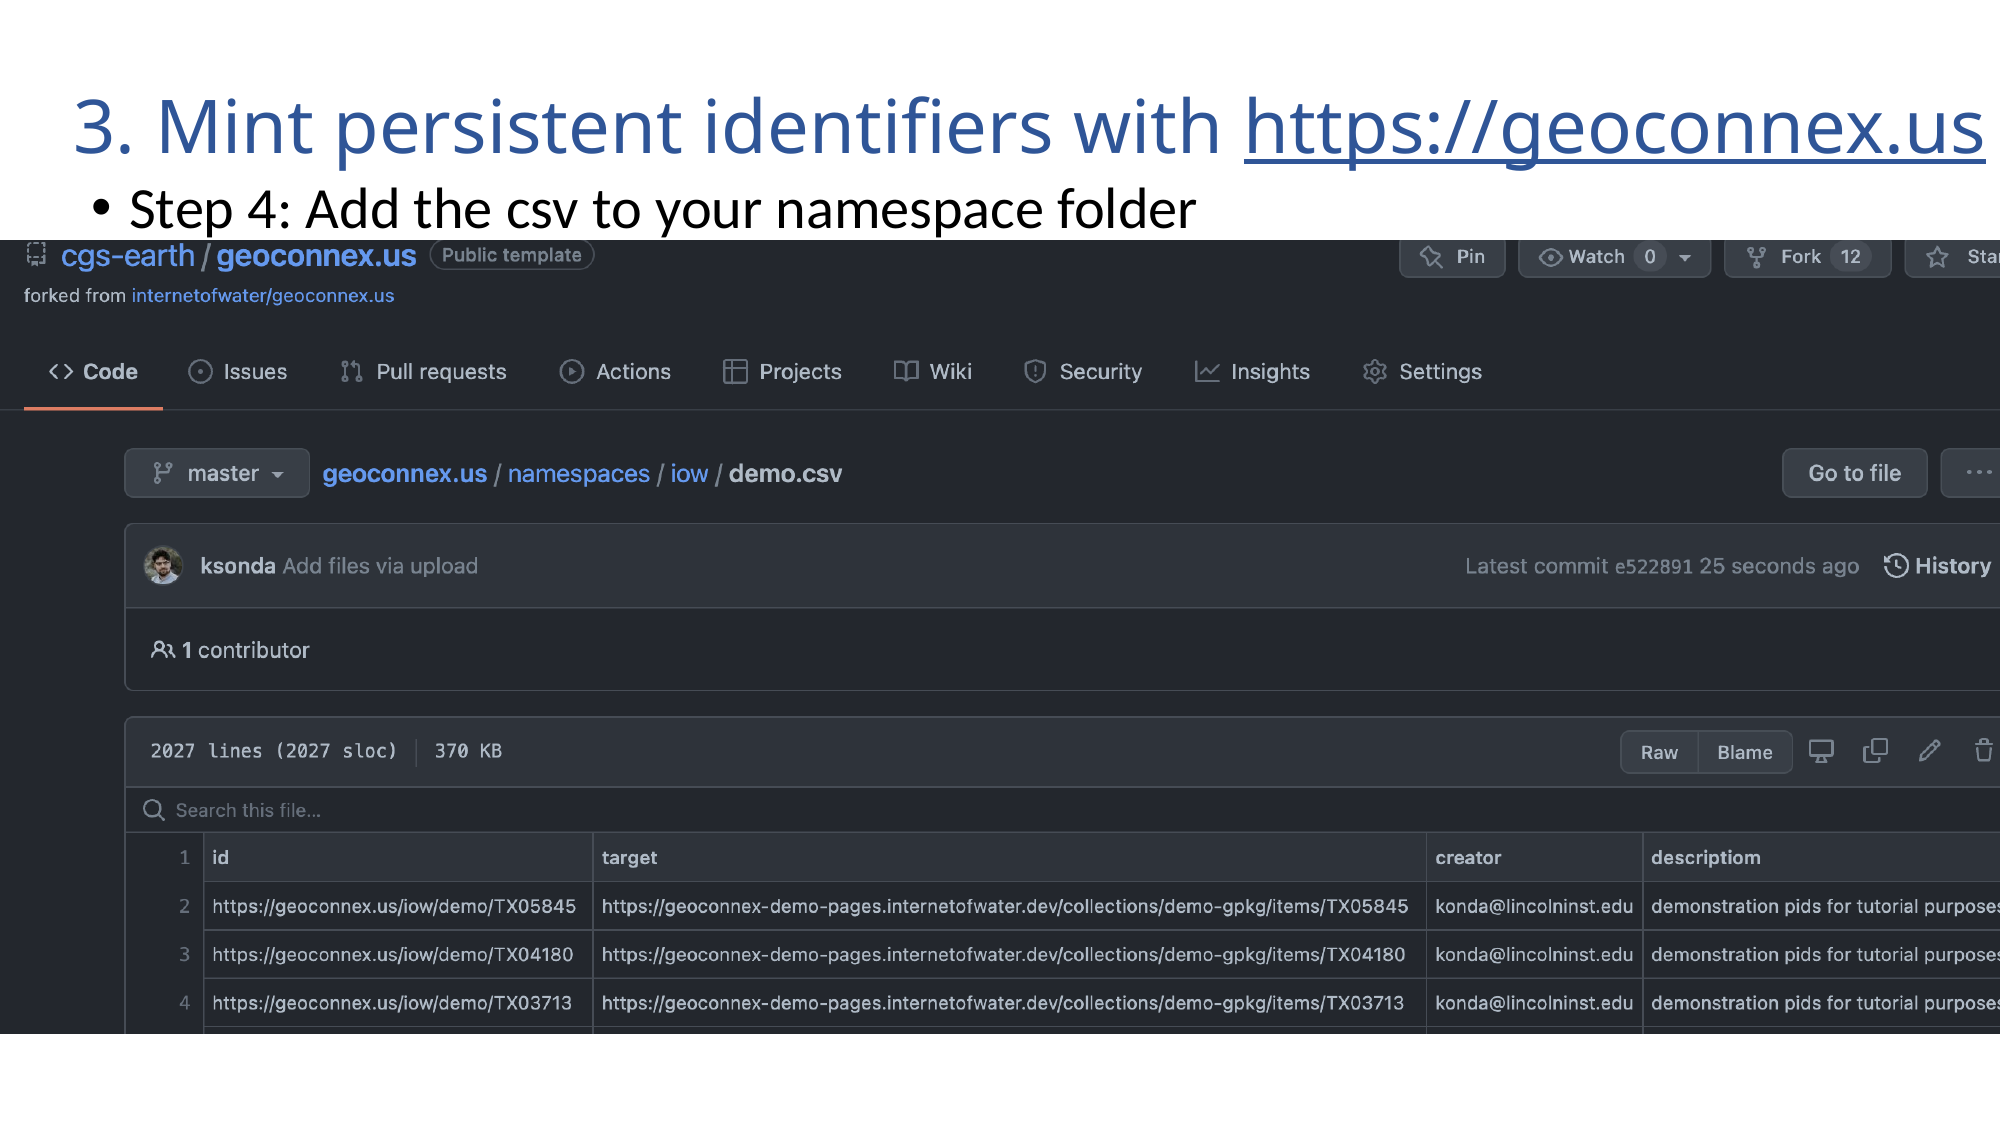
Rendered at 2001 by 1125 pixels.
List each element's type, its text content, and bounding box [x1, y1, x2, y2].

picture [0, 240, 2000, 1034]
list Step 4: Add the csv to your namespace folder [76, 170, 1802, 240]
title 3. Mint persistent identifiers with https://geoconnex.us [58, 61, 2000, 240]
